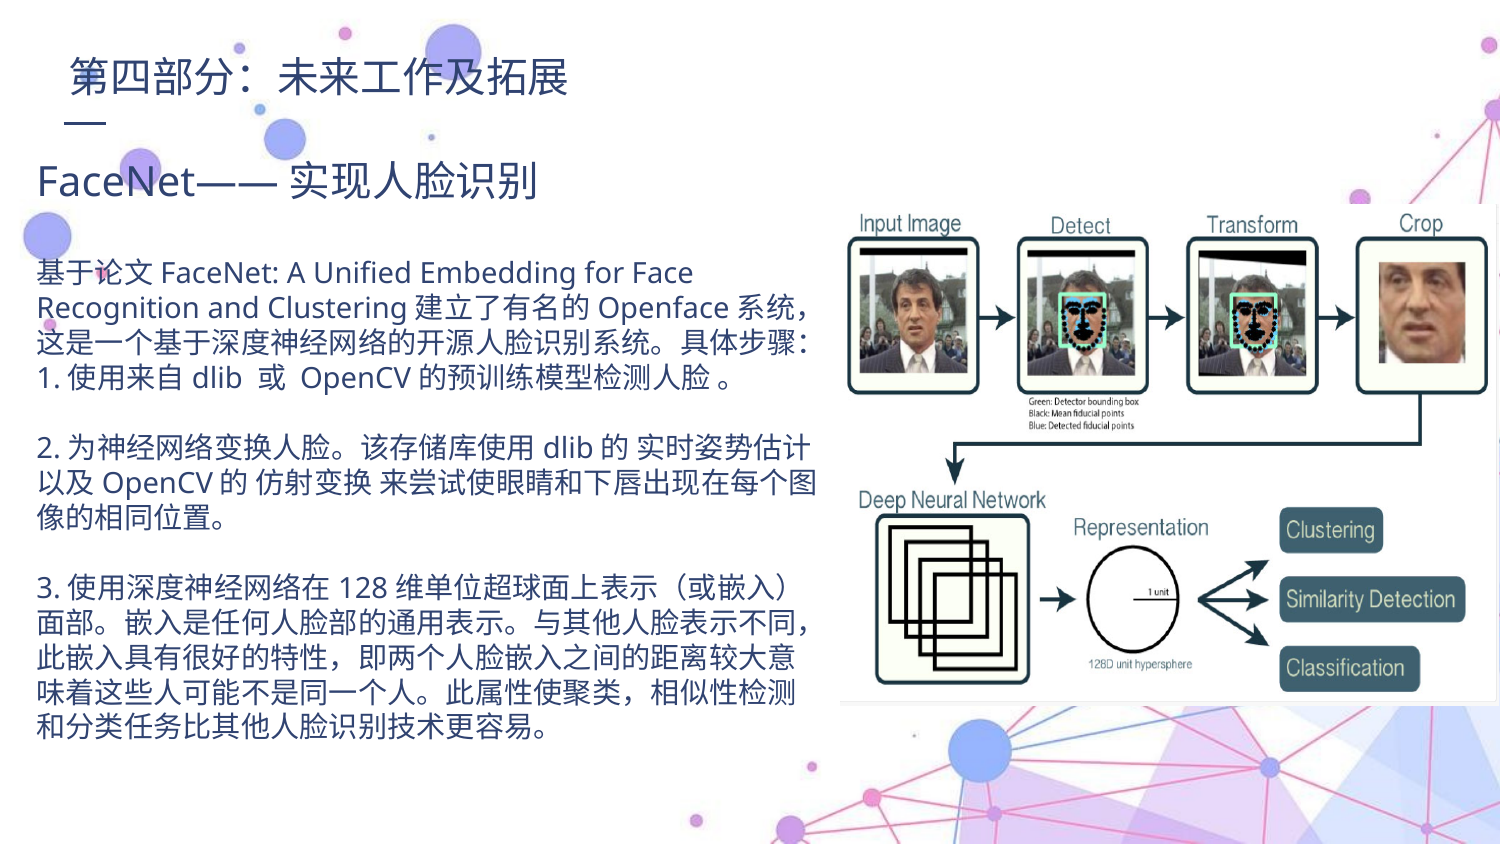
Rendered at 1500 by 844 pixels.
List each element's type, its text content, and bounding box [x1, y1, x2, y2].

picture [0, 0, 1500, 844]
text_box FaceNet——实现人脸识别 基于论文FaceNet: A Unified Embedding for Face Recognition and Clustering建立了有名的Openface系统，这是一个基于深度神经网络的开源人脸识别系统。具体步骤： 1.使用来自dlib 或 OpenCV的预训练模型检测人脸 。 2.为神经网络变换人脸。该存储库使用dlib的 实时姿势估计 以及OpenCV的 仿射变换 来尝试使眼睛和下唇出现在每个图像的相同位置。 3.使用深度神经网络在128维单位超球面上表示（或嵌入）面部。嵌入是任何人脸部的通用表示。与其他人脸表示不同，此嵌入具有很好的特性，即两个人脸嵌入之间的距离较大意味着这些人可能不是同一个人。此属性使聚类，相似性检测和分类任务比其他人脸识别技术更容易。 [21, 146, 841, 752]
text_box 第四部分：未来工作及拓展 [53, 43, 585, 109]
